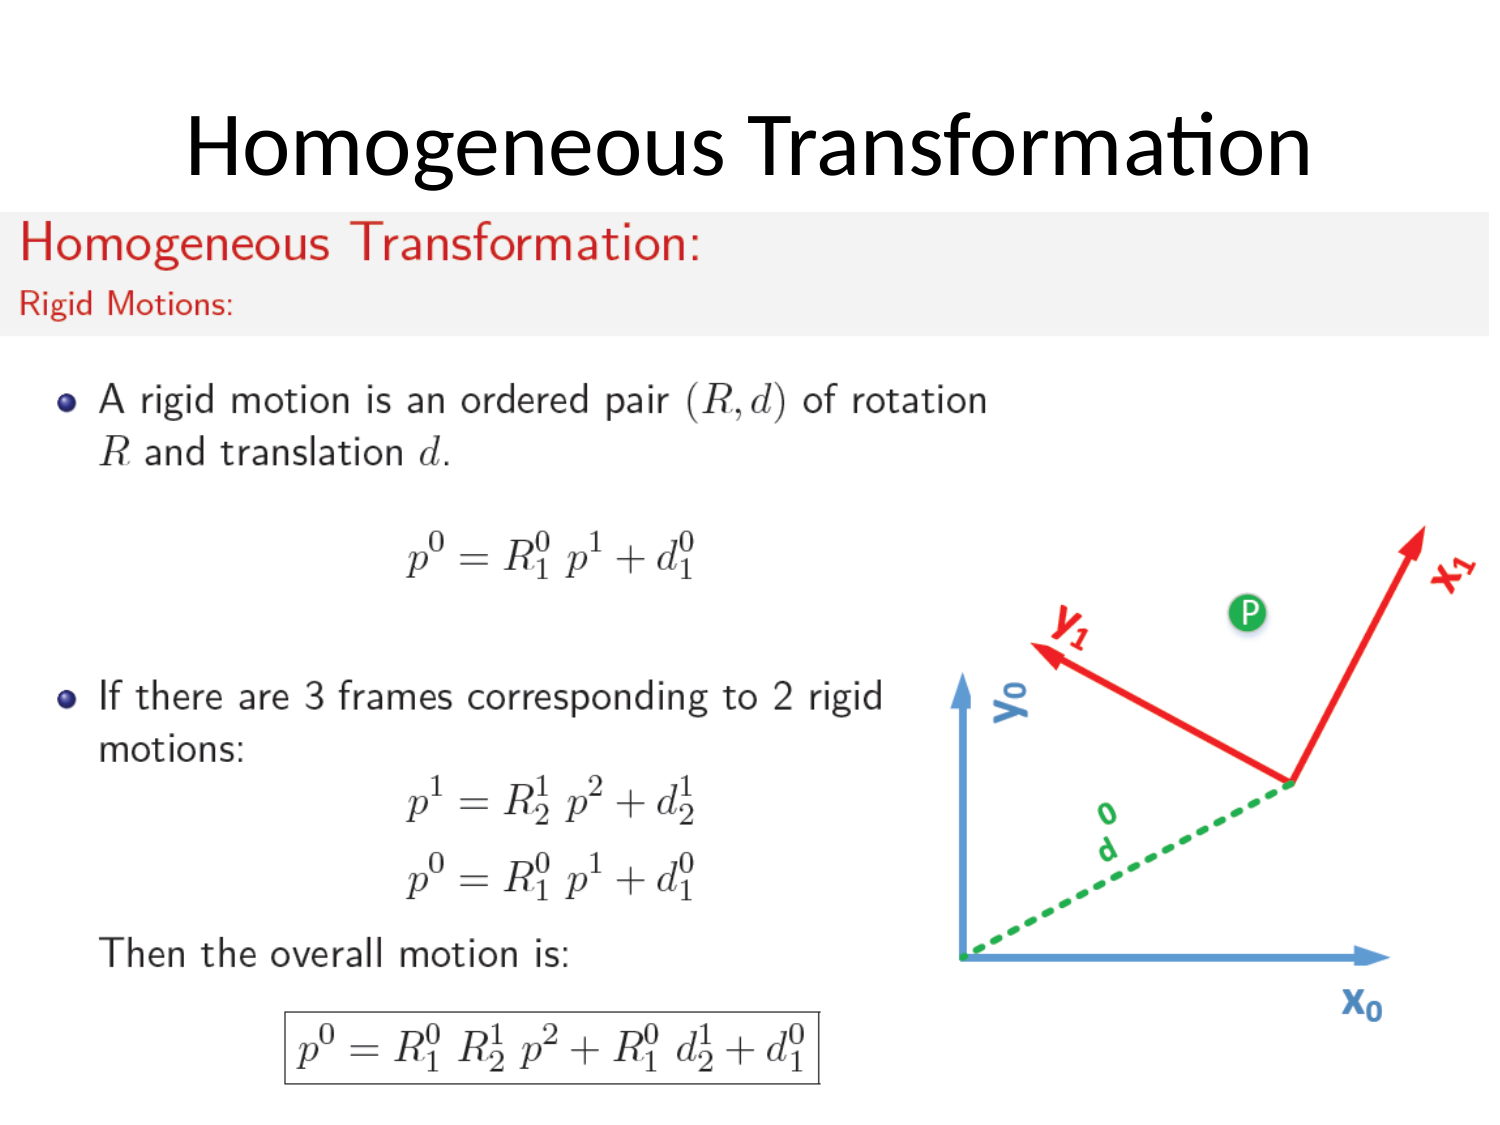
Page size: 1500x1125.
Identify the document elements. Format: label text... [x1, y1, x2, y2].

title Homogeneous Transformation [75, 45, 1425, 209]
picture [0, 212, 1489, 1086]
